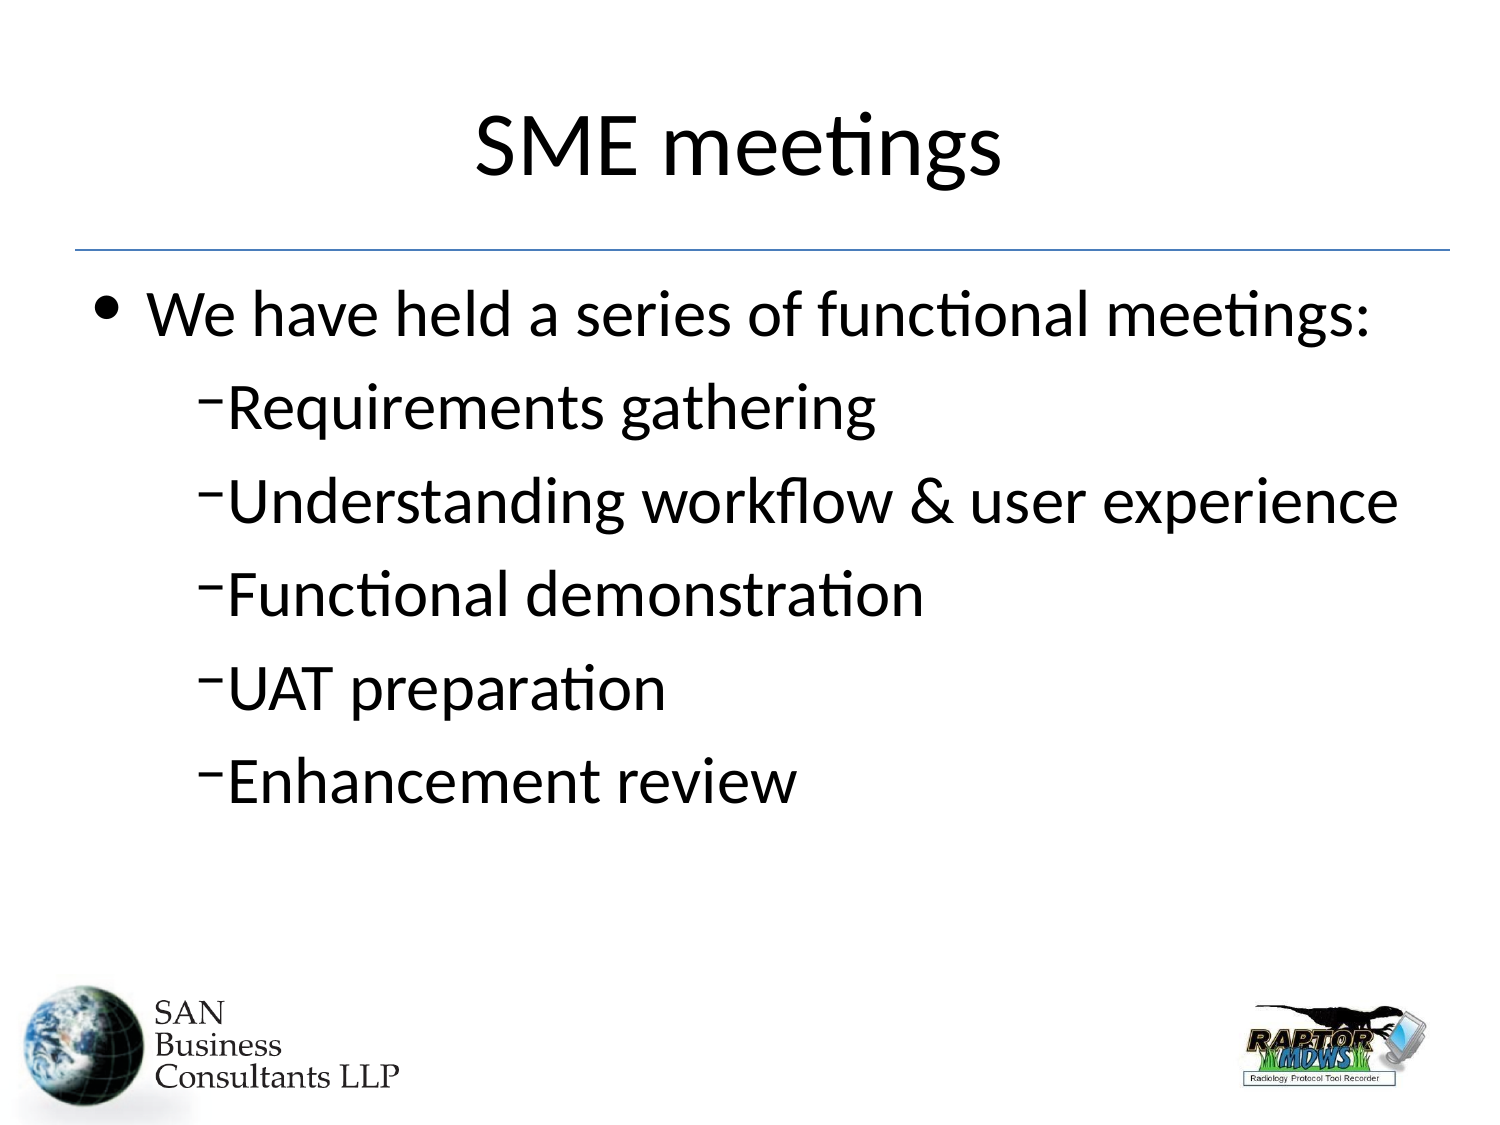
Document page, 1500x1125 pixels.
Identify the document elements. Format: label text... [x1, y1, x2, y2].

picture [0, 974, 425, 1125]
picture [1162, 967, 1500, 1125]
title SME meetings [75, 45, 1425, 233]
list We have held a series of functional meetings: Requirements gathering Understanding workflow & user experience Functional demonstration UAT preparation Enhancement review [75, 262, 1425, 1005]
